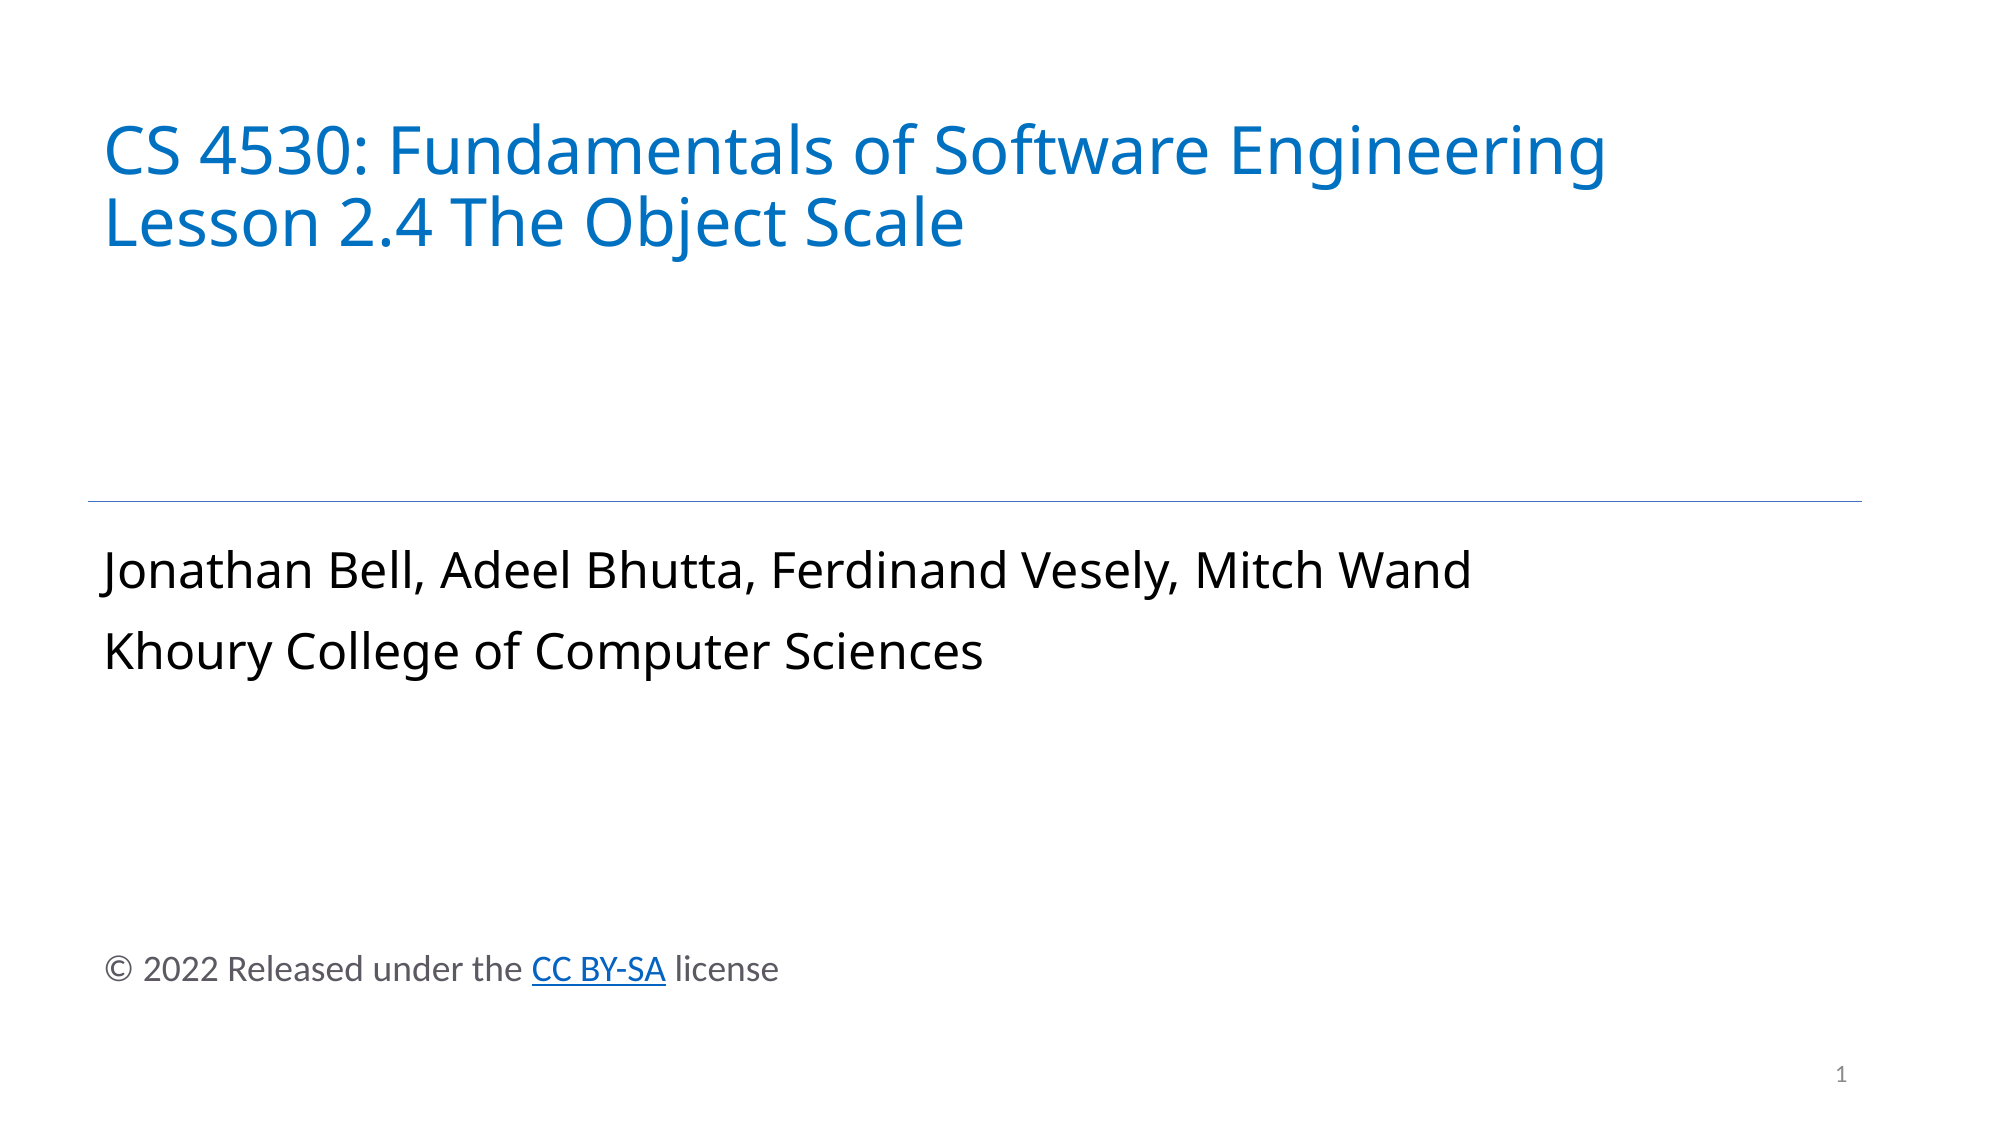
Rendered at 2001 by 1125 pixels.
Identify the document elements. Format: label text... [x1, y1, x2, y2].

title CS 4530: Fundamentals of Software Engineering Lesson 2.4 The Object Scale [88, 109, 1863, 501]
slide_number 1 [1412, 1042, 1863, 1103]
subtitle Jonathan Bell, Adeel Bhutta, Ferdinand Vesely, Mitch Wand Khoury College of Computer Sciences [88, 531, 1750, 803]
text_box © 2022 Released under the CC BY-SA license [88, 936, 1089, 997]
